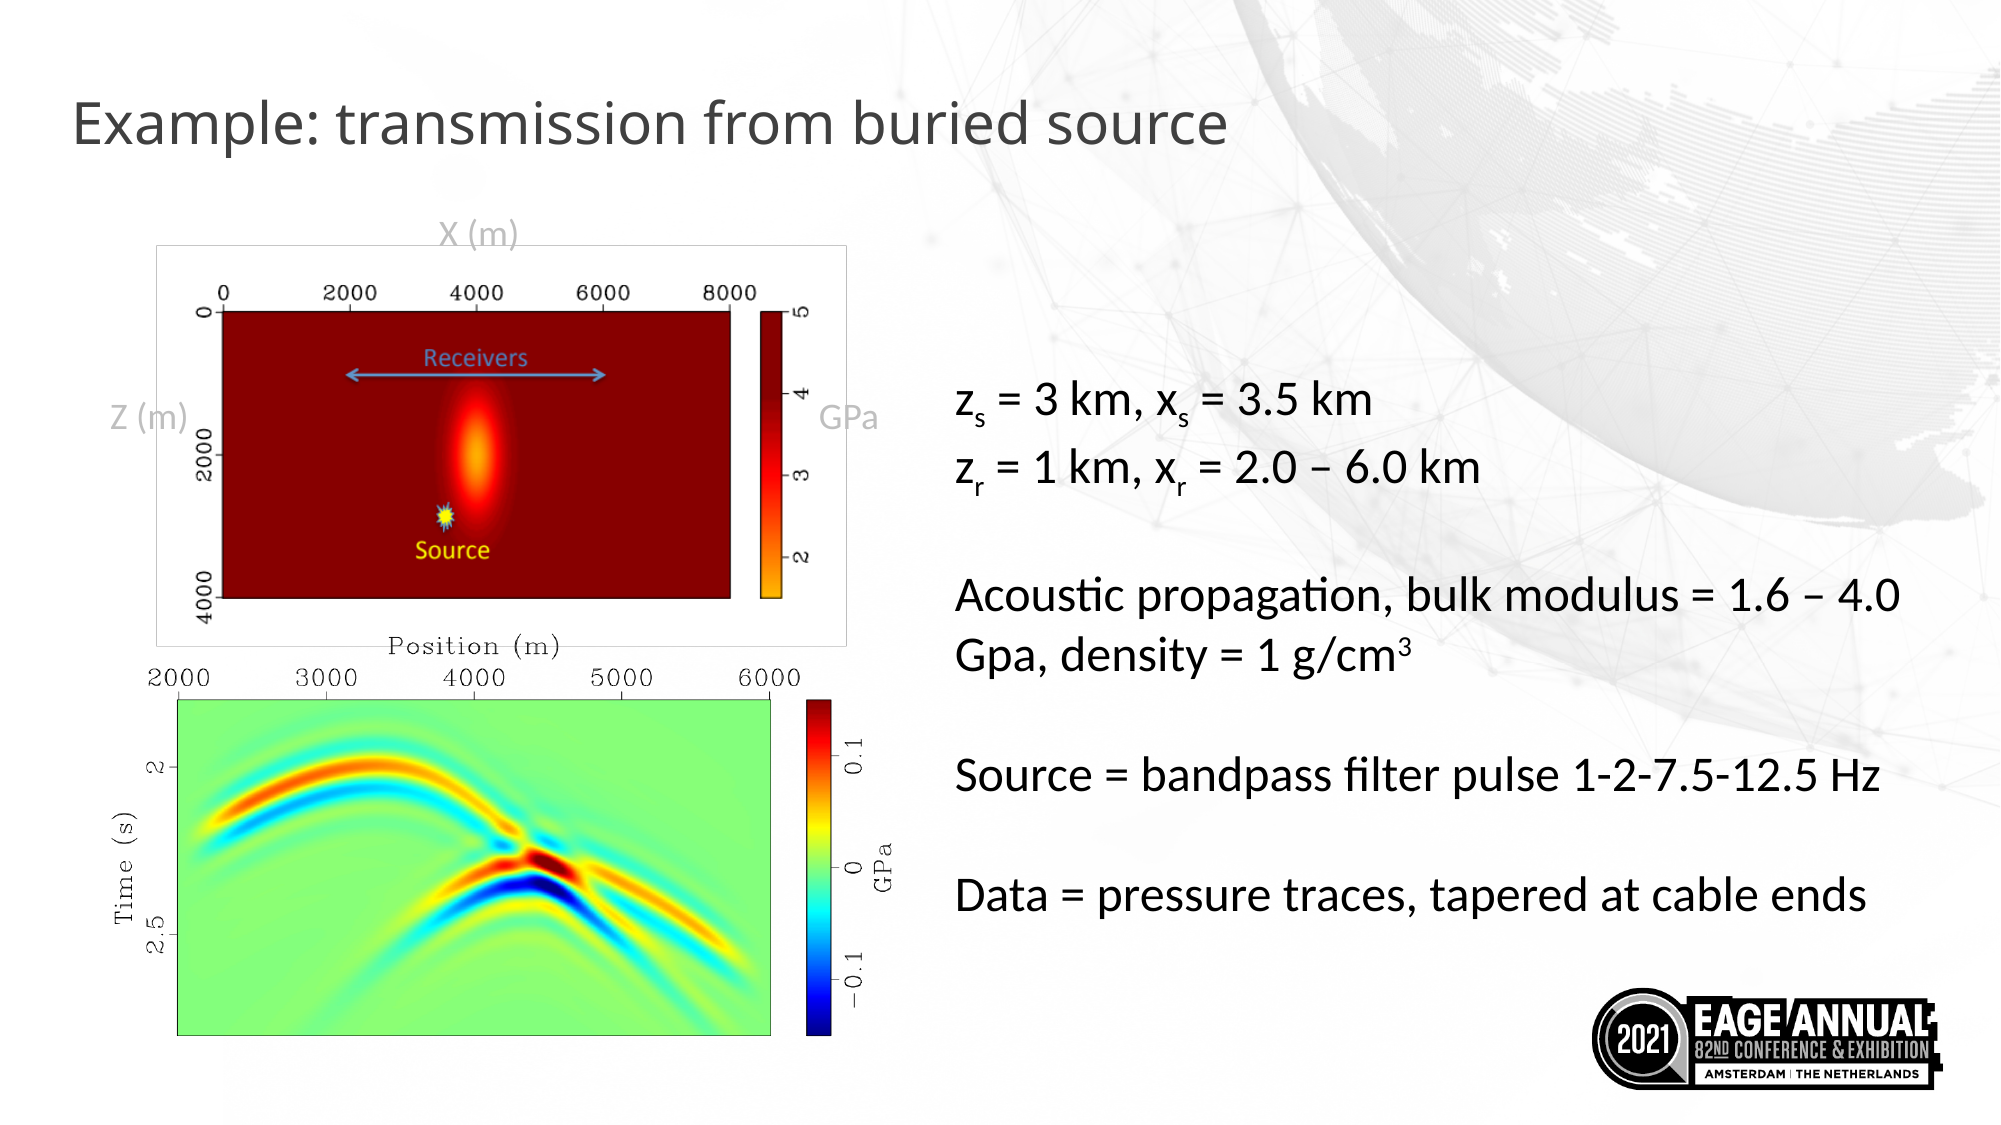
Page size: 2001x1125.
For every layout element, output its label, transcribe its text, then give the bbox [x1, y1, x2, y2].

text_box zs = 3 km, xs = 3.5 km zr = 1 km, xr = 2.0 – 6.0 km Acoustic propagation, bulk modulus = 1.6 – 4.0 Gpa, density = 1 g/cm3 Source = bandpass filter pulse 1-2-7.5-12.5 Hz Data = pressure traces, tapered at cable ends [939, 357, 1938, 930]
picture [0, 0, 2001, 1125]
list Example: transmission from buried source [1092, 86, 1938, 174]
